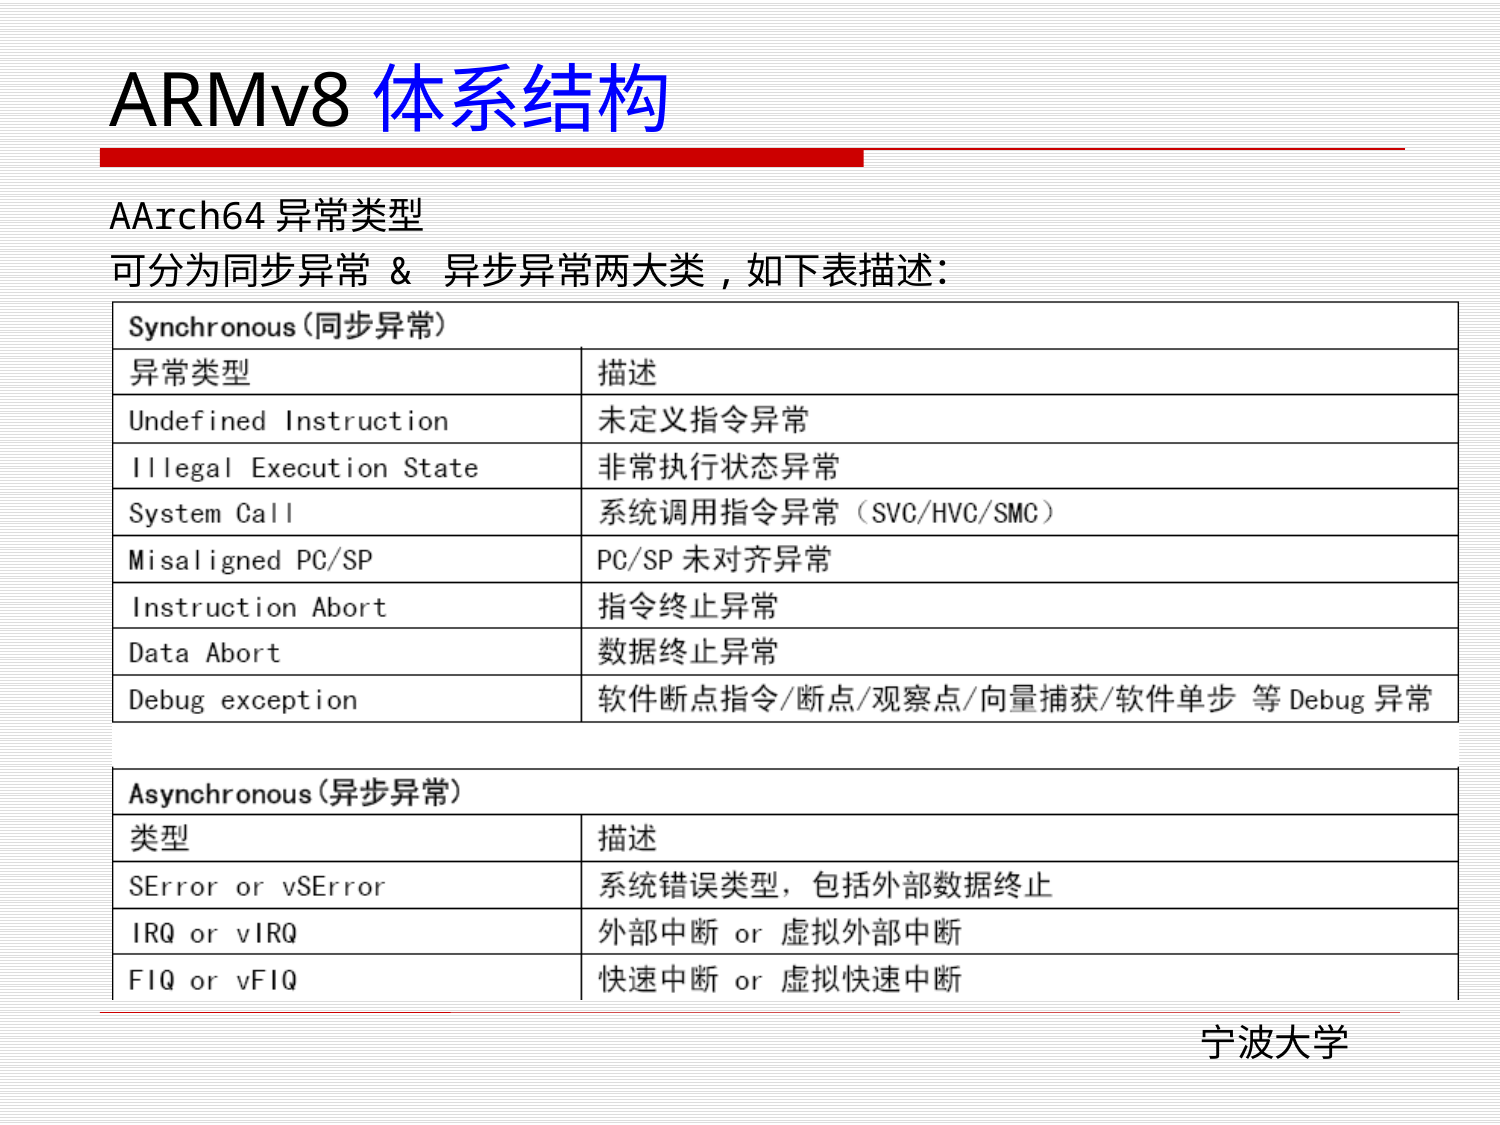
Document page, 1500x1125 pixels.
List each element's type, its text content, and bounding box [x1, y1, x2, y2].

text_box AArch64异常类型 [94, 184, 845, 239]
title ARMv8体系结构 [94, 50, 1407, 149]
picture [111, 300, 1460, 1000]
text_box 可分为同步异常 & 异步异常两大类,如下表描述： [94, 239, 998, 300]
